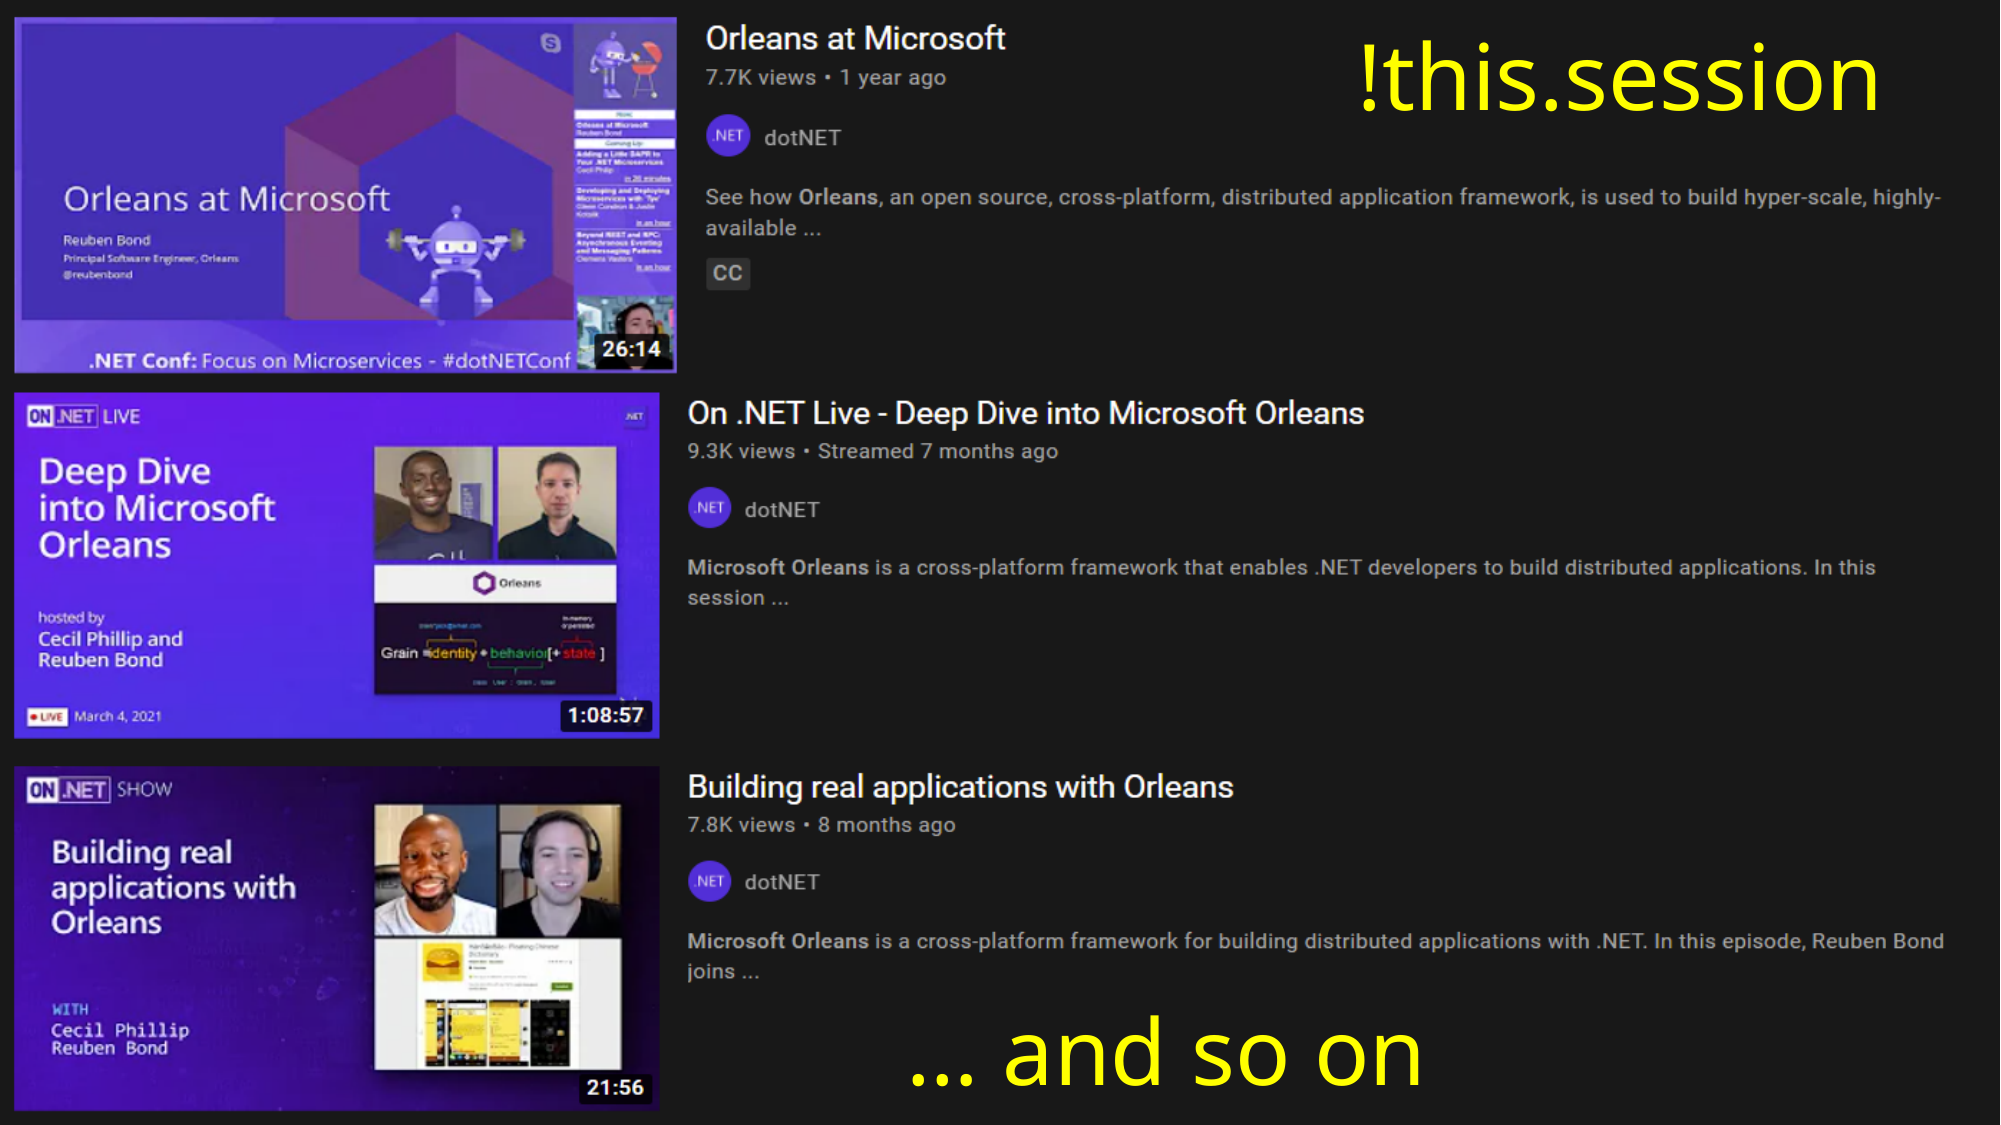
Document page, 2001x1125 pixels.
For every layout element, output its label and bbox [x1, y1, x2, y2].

text_box [0, 0, 1962, 1125]
